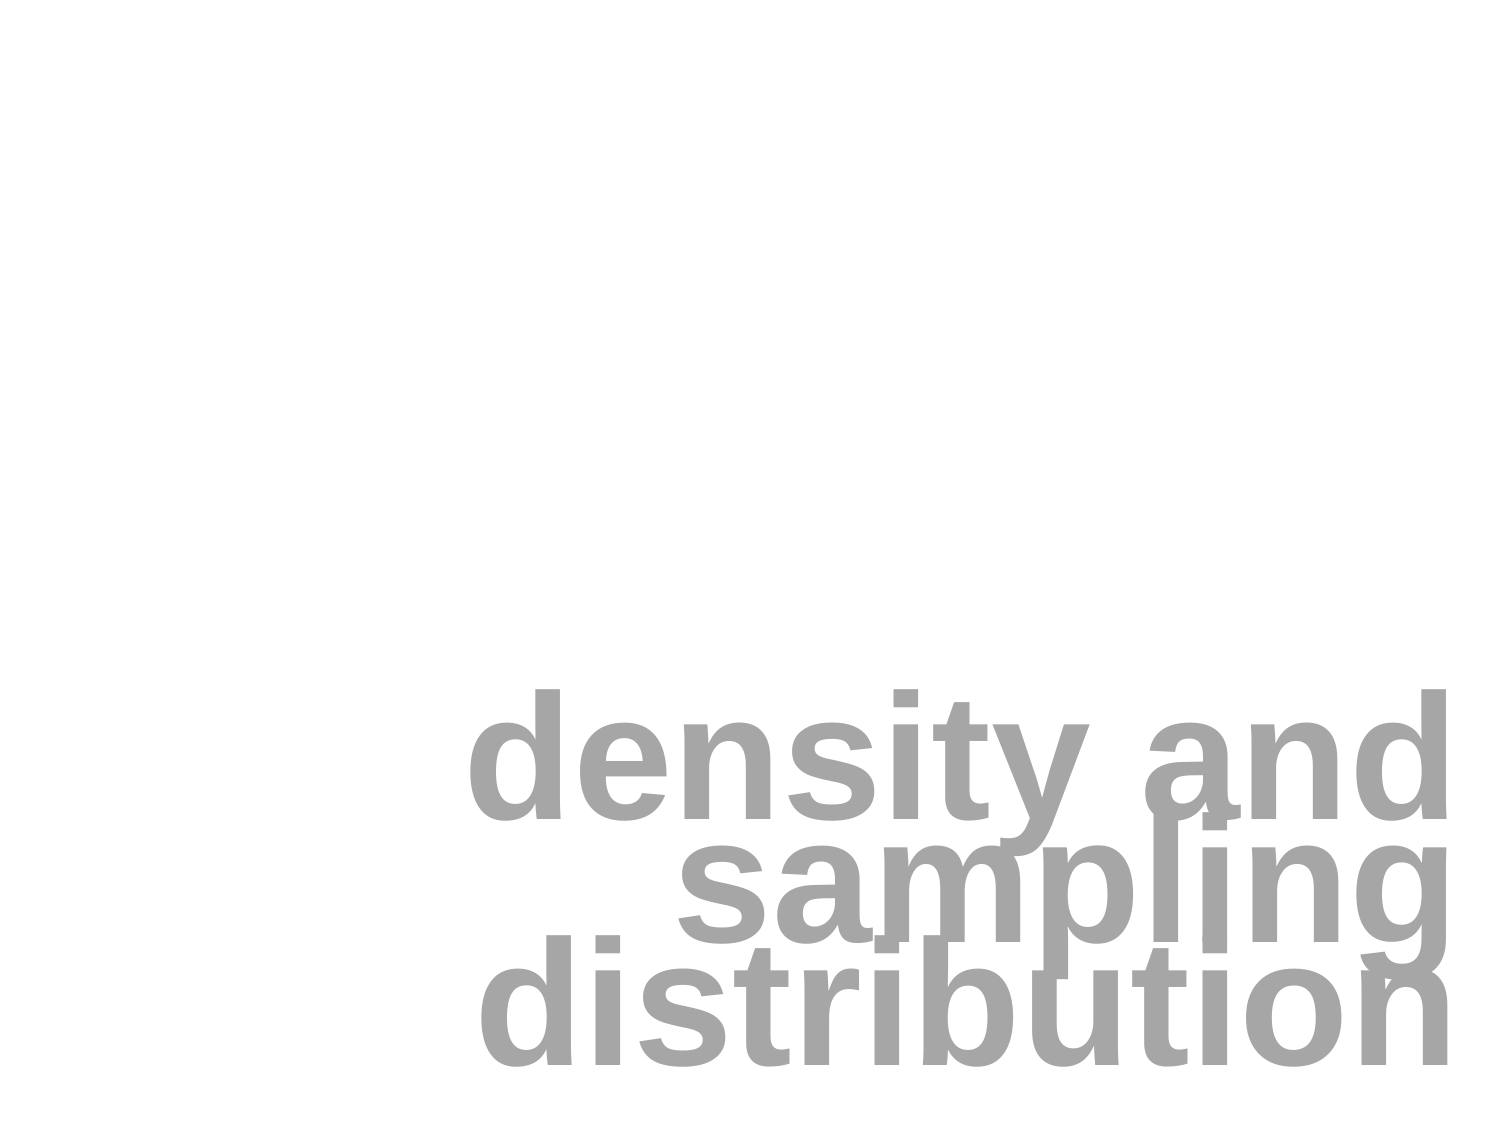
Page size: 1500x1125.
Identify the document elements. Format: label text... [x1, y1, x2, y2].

title density and sampling distribution [24, 725, 1475, 838]
